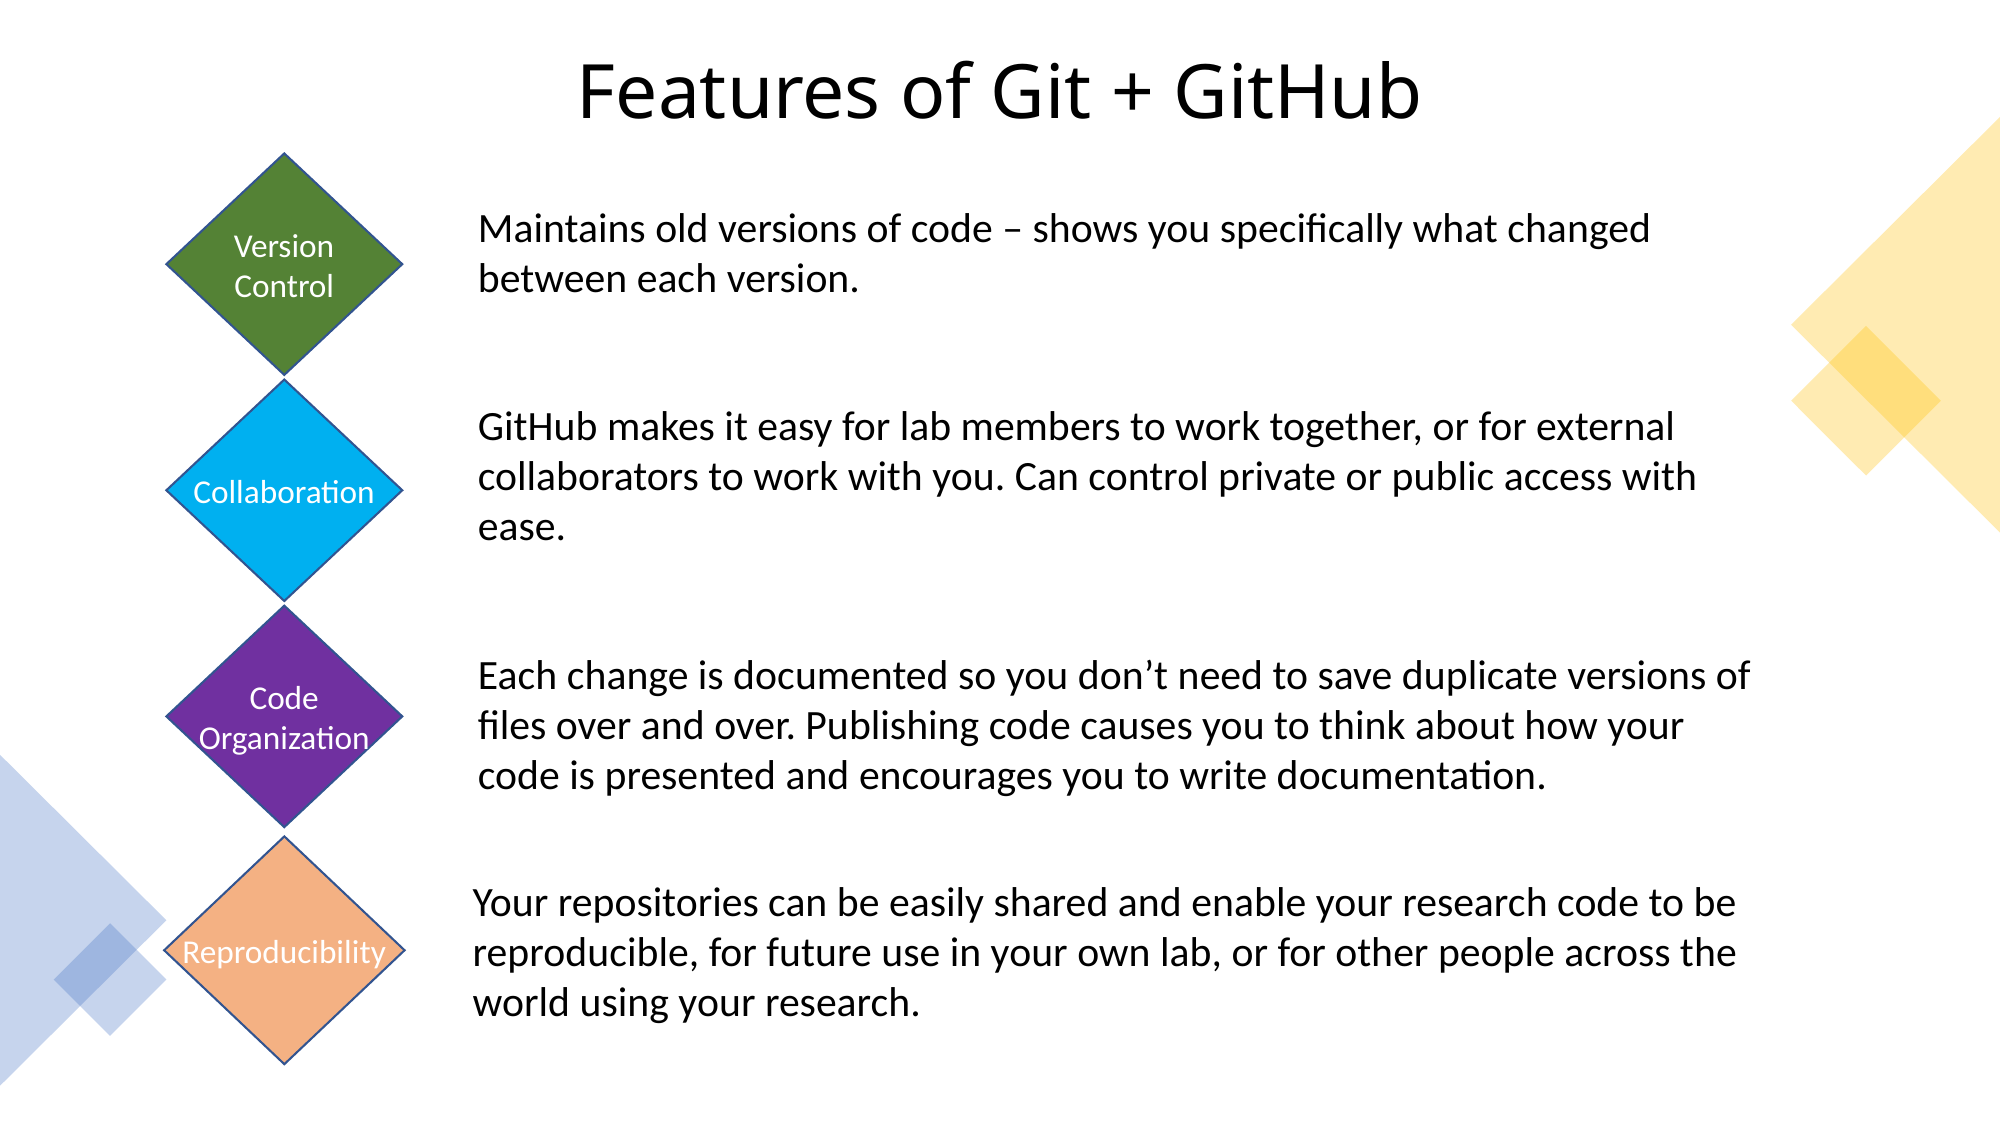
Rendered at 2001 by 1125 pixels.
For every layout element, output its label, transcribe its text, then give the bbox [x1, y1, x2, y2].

title Features of Git + GitHub [105, 35, 1895, 154]
text_box Your repositories can be easily shared and enable your research code to be reproducible, for future use in your own lab, or for other people across the world using your research. [458, 866, 1773, 1032]
text_box Code Organization [164, 604, 404, 829]
text_box Collaboration [164, 378, 404, 603]
text_box Version Control [164, 152, 404, 377]
text_box [1789, 363, 1904, 477]
text_box [1789, 115, 2000, 535]
text_box Each change is documented so you don’t need to save duplicate versions of files over and over. Publishing code causes you to think about how your code is presented and encourages you to write documentation. [463, 640, 1778, 806]
text_box Reproducibility [162, 834, 407, 1066]
text_box [0, 753, 168, 1088]
text_box Maintains old versions of code – shows you specifically what changed between each version. [463, 193, 1778, 308]
text_box GitHub makes it easy for lab members to work together, or for external collaborators to work with you. Can control private or public access with ease. [463, 391, 1778, 557]
text_box [52, 921, 168, 1038]
text_box [0, 0, 2000, 1125]
